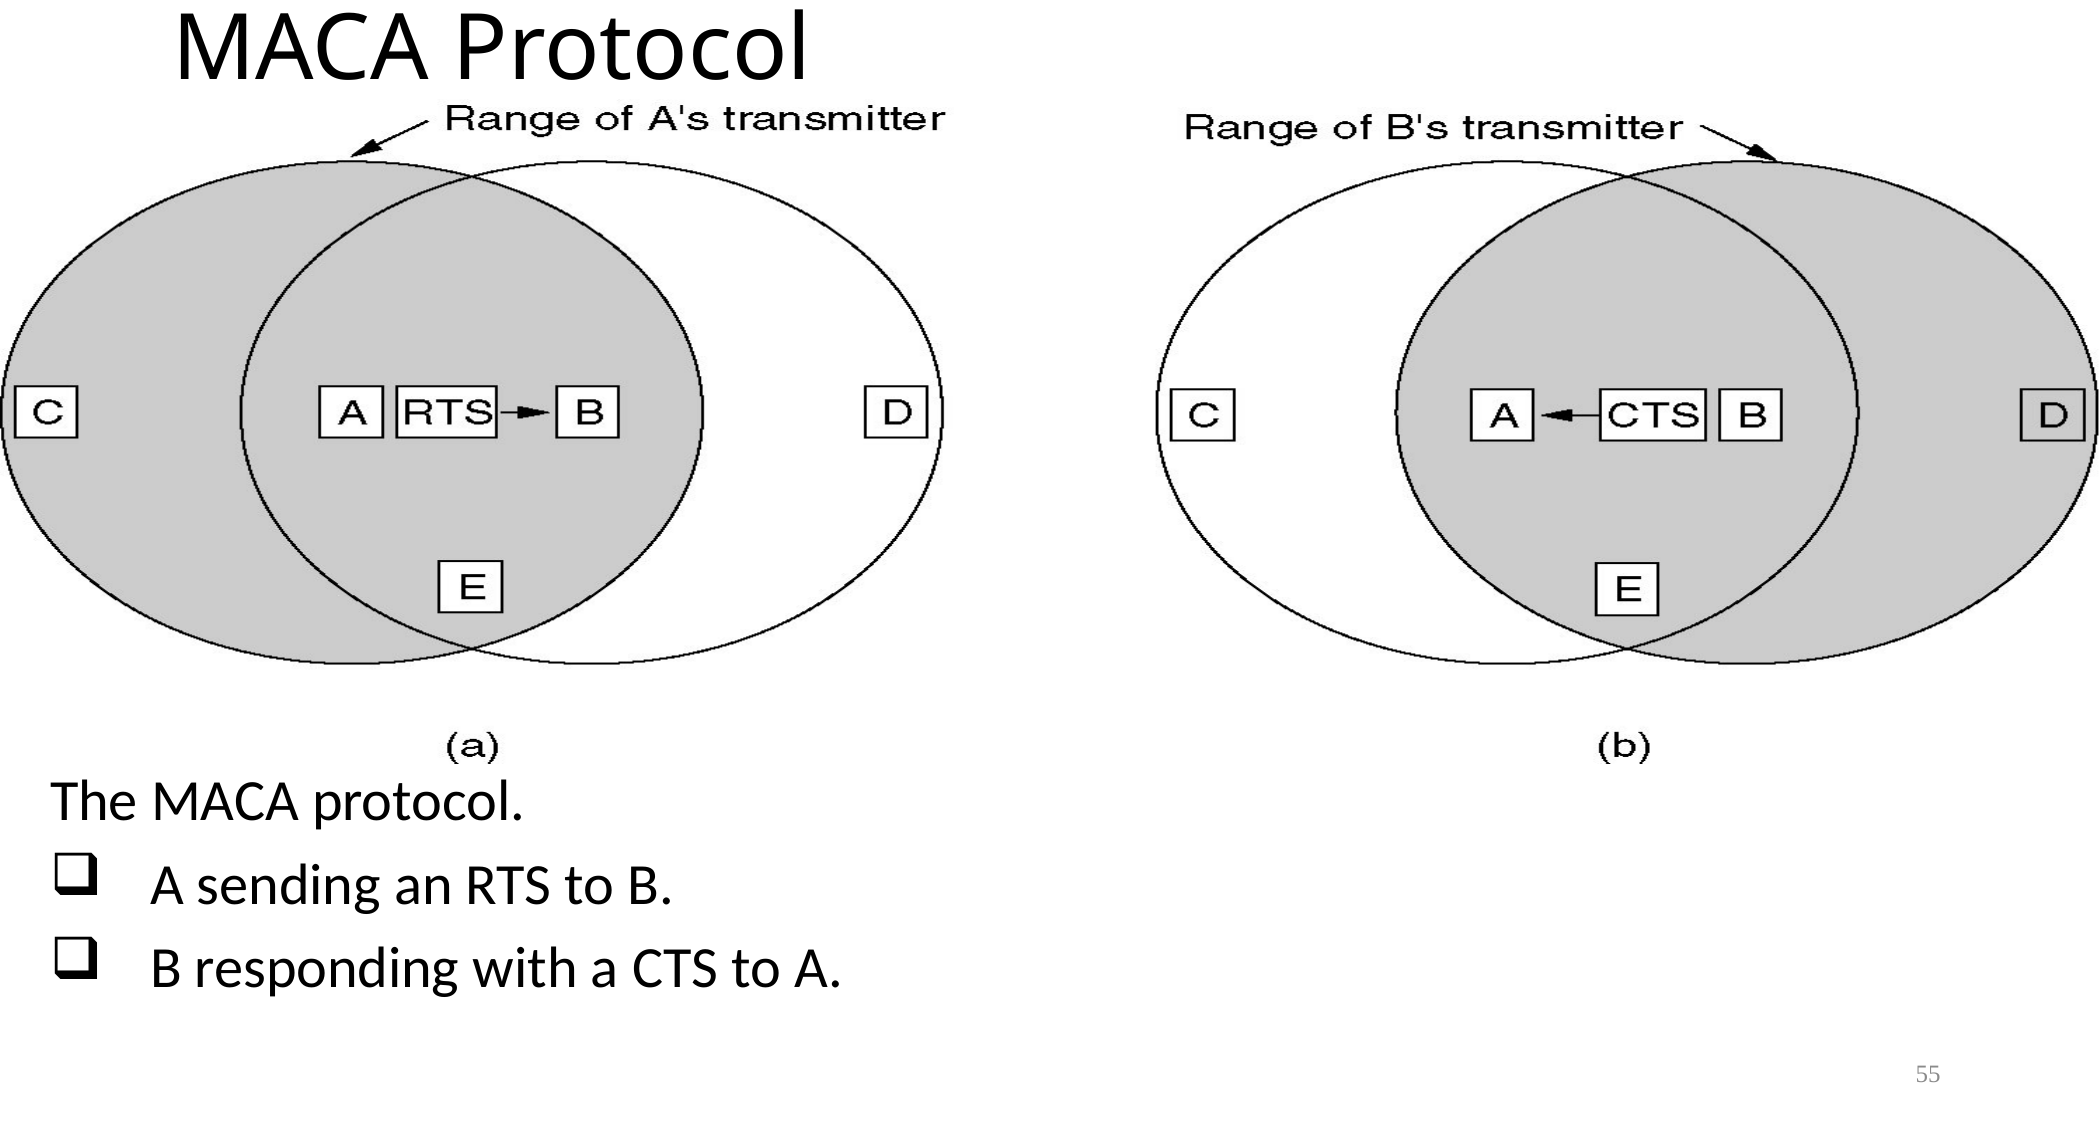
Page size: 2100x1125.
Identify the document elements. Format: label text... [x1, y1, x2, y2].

title MACA Protocol [157, 0, 1943, 99]
picture [0, 99, 2100, 764]
slide_number 55 [1483, 1042, 1956, 1103]
list The MACA protocol. A sending an RTS to B. B responding with a CTS to A. [35, 764, 2100, 1125]
